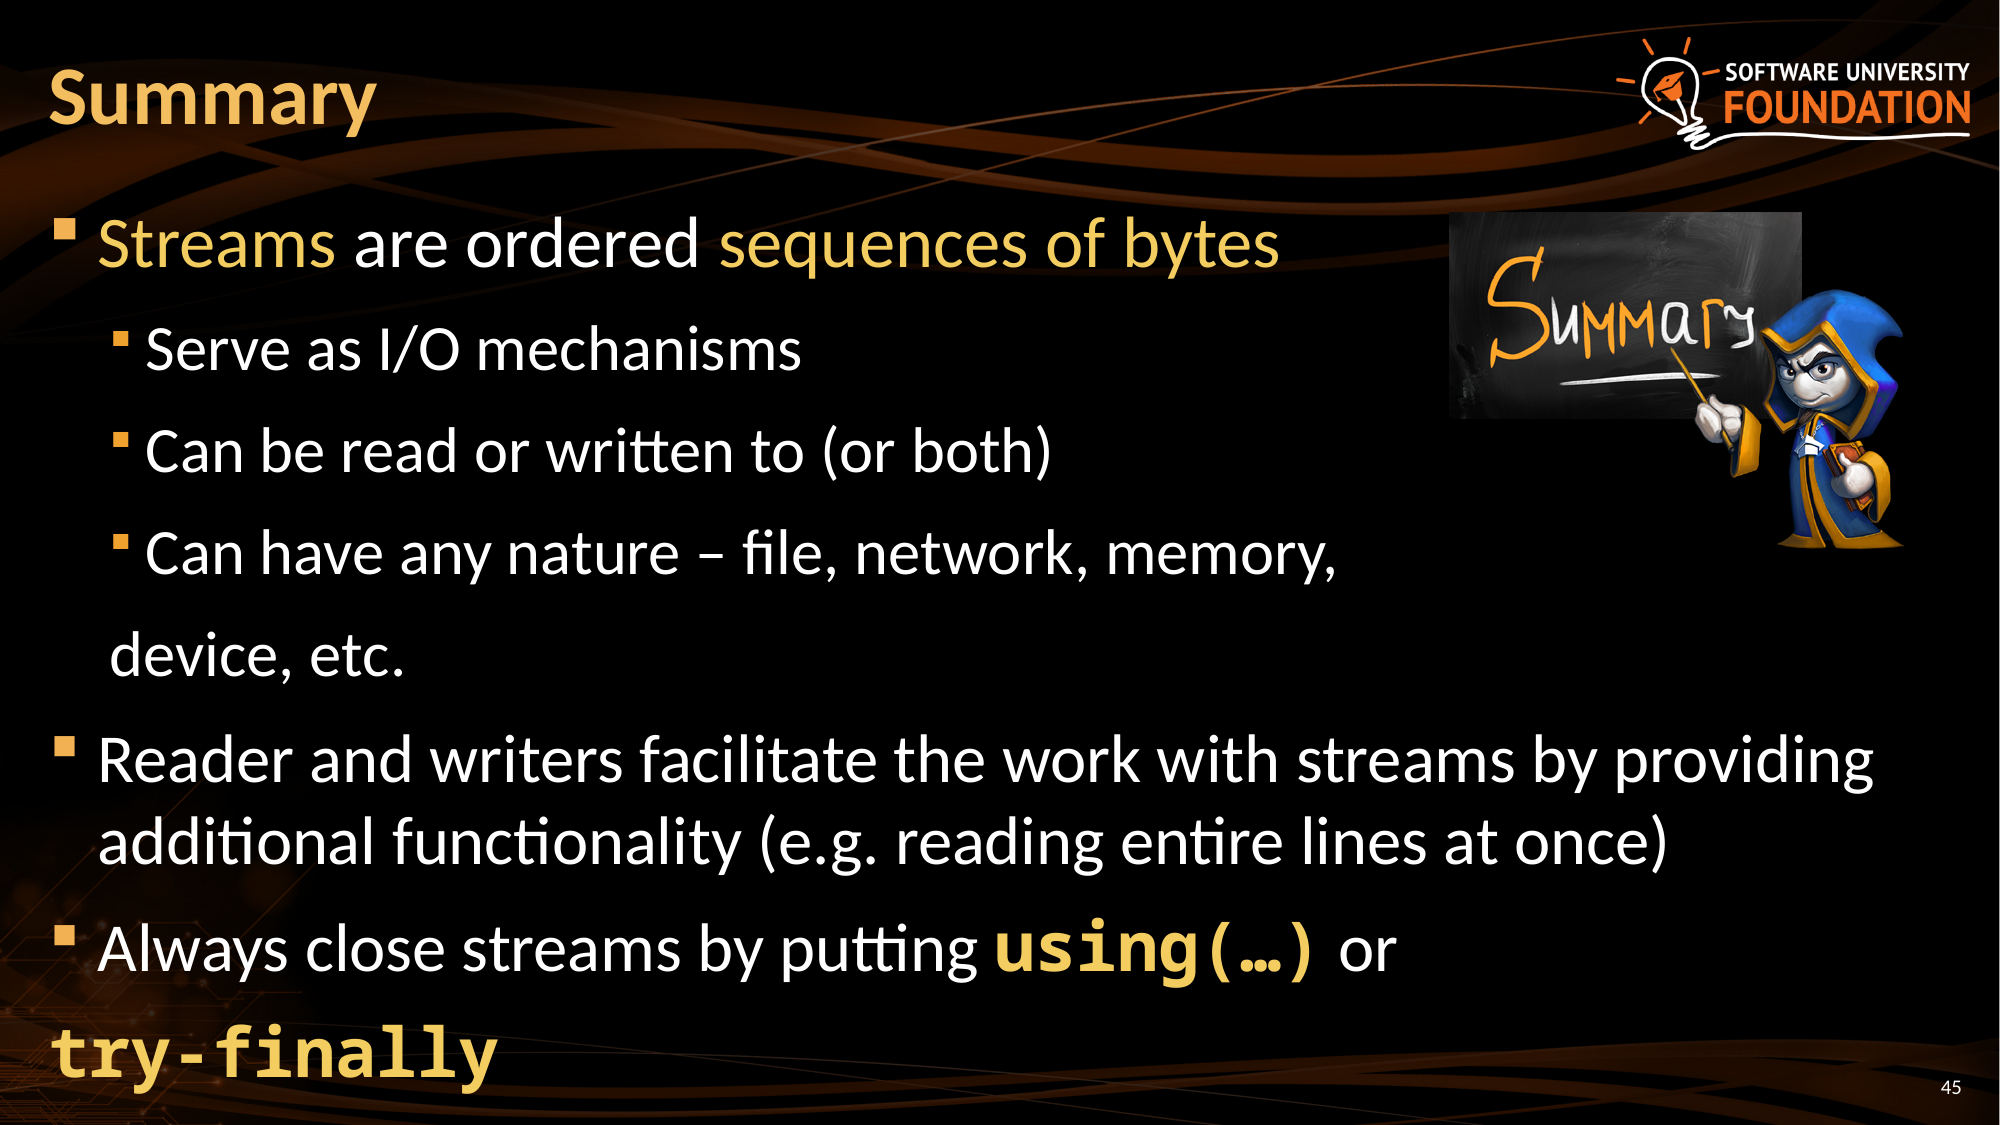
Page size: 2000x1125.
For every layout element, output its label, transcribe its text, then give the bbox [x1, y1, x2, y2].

title Summary [30, 6, 1602, 189]
list Streams are ordered sequences of bytes Serve as I/O mechanisms Can be read or written to (or both) Can have any nature – file, network, memory, device, etc. Reader and writers facilitate the work with streams by providing additional functionality (e.g. reading entire lines at once) Always close streams by putting using(…) or try-finally [31, 188, 1968, 1103]
picture [0, 0, 2000, 1125]
slide_number 45 [1897, 1070, 1968, 1103]
